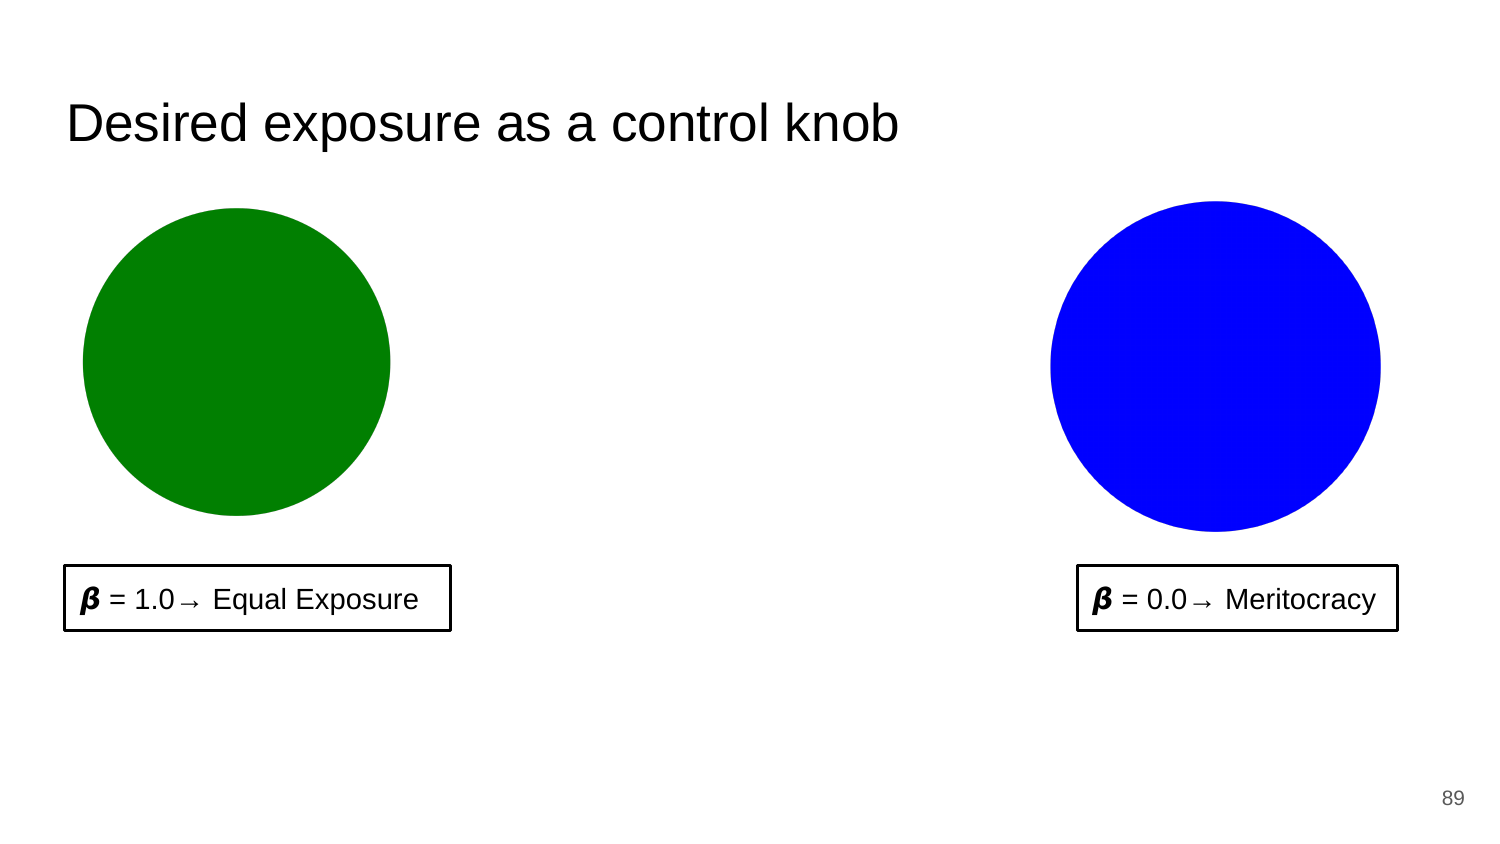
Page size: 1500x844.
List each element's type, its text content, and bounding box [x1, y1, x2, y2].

text_box 𝞫 = 0.0→ Meritocracy [1077, 565, 1398, 631]
picture [9, 192, 464, 532]
slide_number ‹#› [1389, 764, 1480, 830]
picture [971, 183, 1460, 549]
title Desired exposure as a control knob [51, 72, 1449, 167]
text_box 𝞫 = 1.0→ Equal Exposure [64, 565, 451, 631]
